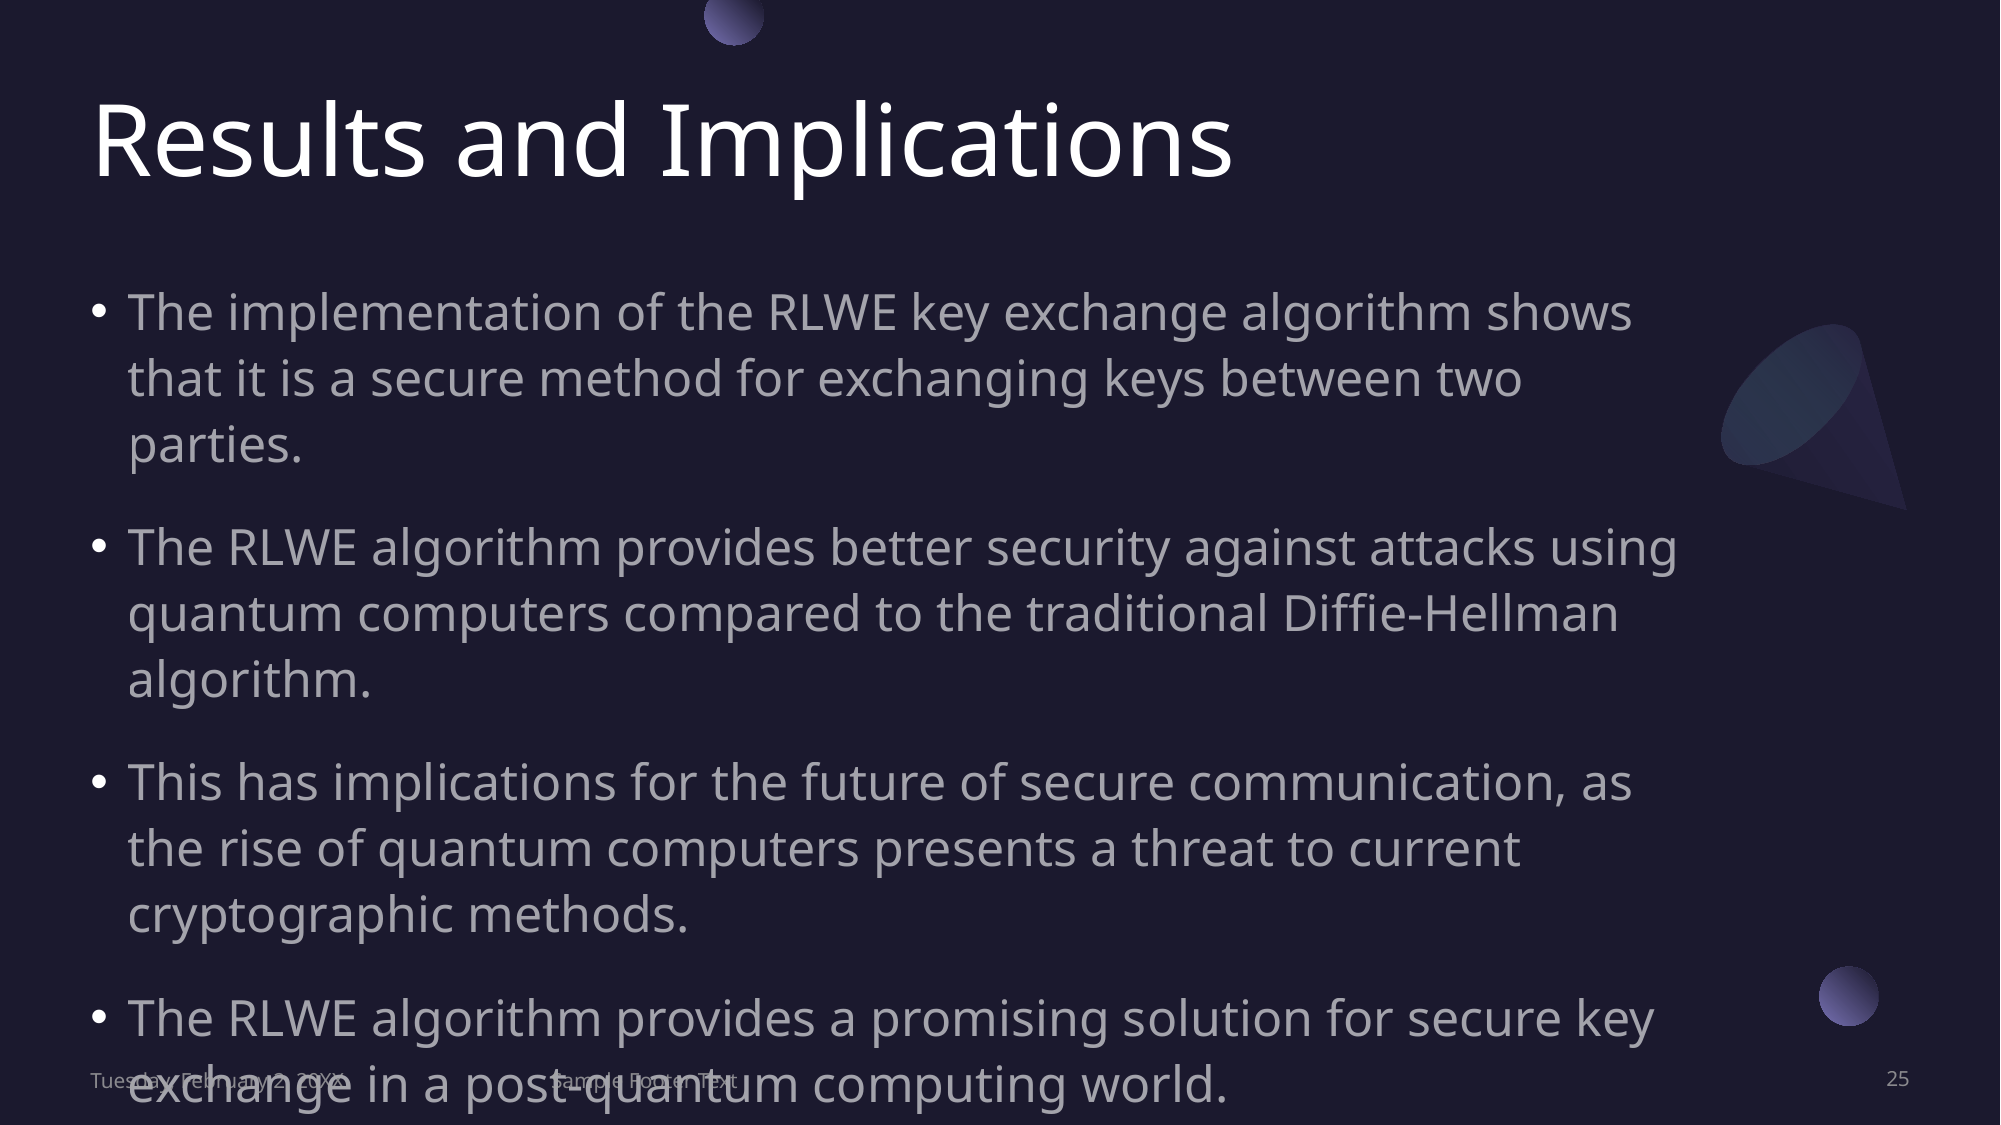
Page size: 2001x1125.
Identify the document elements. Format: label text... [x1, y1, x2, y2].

footer Sample Footer Text [551, 1067, 1598, 1093]
slide_number 25 [1632, 1067, 1910, 1093]
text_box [1702, 332, 1922, 541]
title Results and Implications [90, 90, 1911, 309]
text_box [703, 0, 765, 47]
list The implementation of the RLWE key exchange algorithm shows that it is a secure method for exchanging keys between two parties. The RLWE algorithm provides better security against attacks using quantum computers compared to the traditional Diffie-Hellman algorithm. This has implications for the future of secure communication, as the rise of quantum computers presents a threat to current cryptographic methods. The RLWE algorithm provides a promising solution for secure key exchange in a post-quantum computing world. [90, 274, 1698, 940]
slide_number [90, 1067, 522, 1093]
